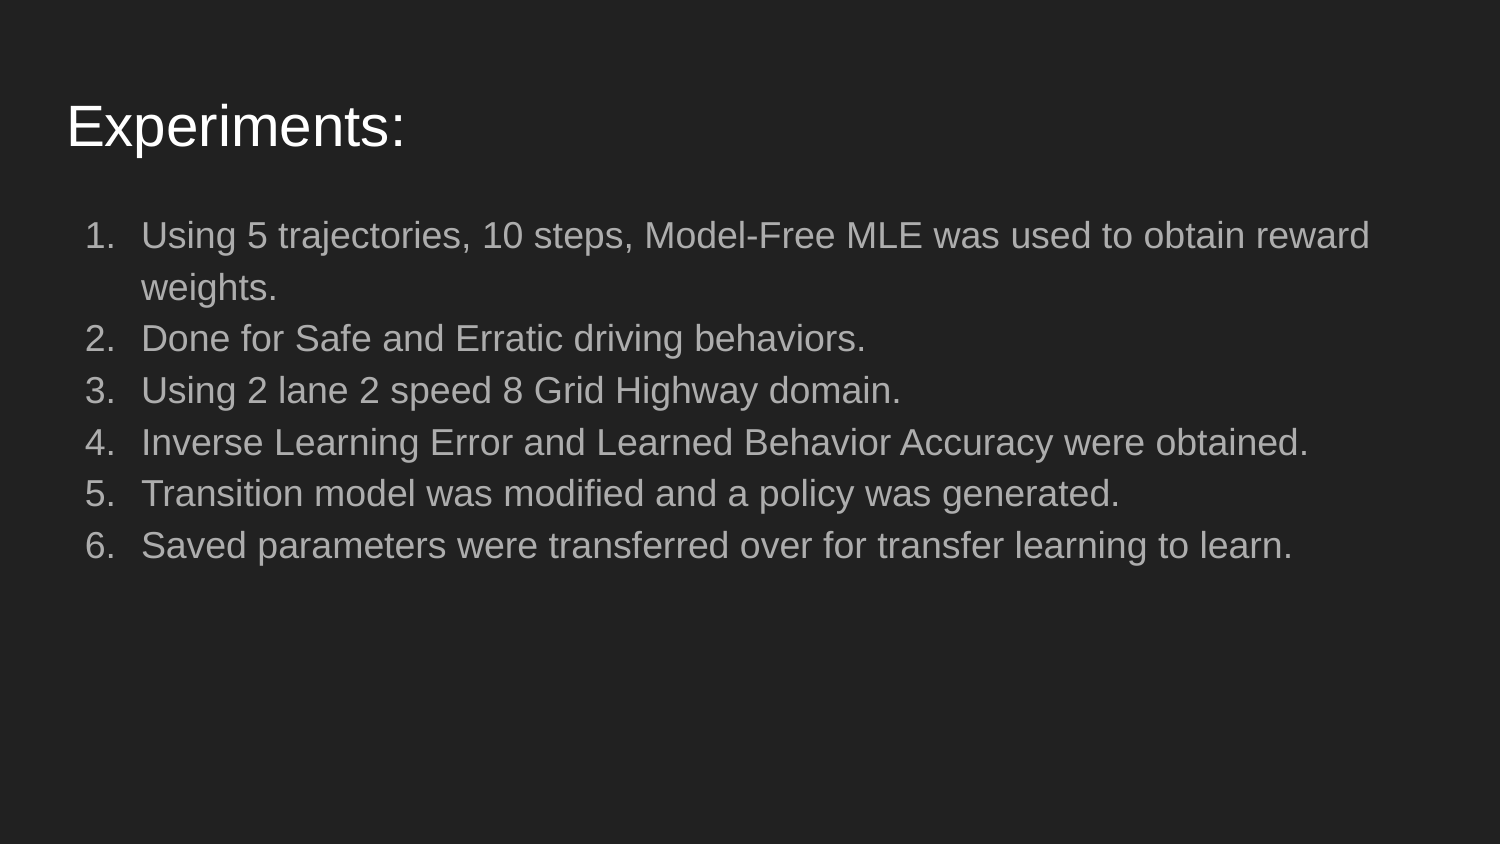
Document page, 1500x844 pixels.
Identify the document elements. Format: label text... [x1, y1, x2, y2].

list Using 5 trajectories, 10 steps, Model-Free MLE was used to obtain reward weights. Done for Safe and Erratic driving behaviors. Using 2 lane 2 speed 8 Grid Highway domain. Inverse Learning Error and Learned Behavior Accuracy were obtained. Transition model was modified and a policy was generated. Saved parameters were transferred over for transfer learning to learn. [51, 189, 1449, 750]
title Experiments: [51, 72, 1449, 167]
